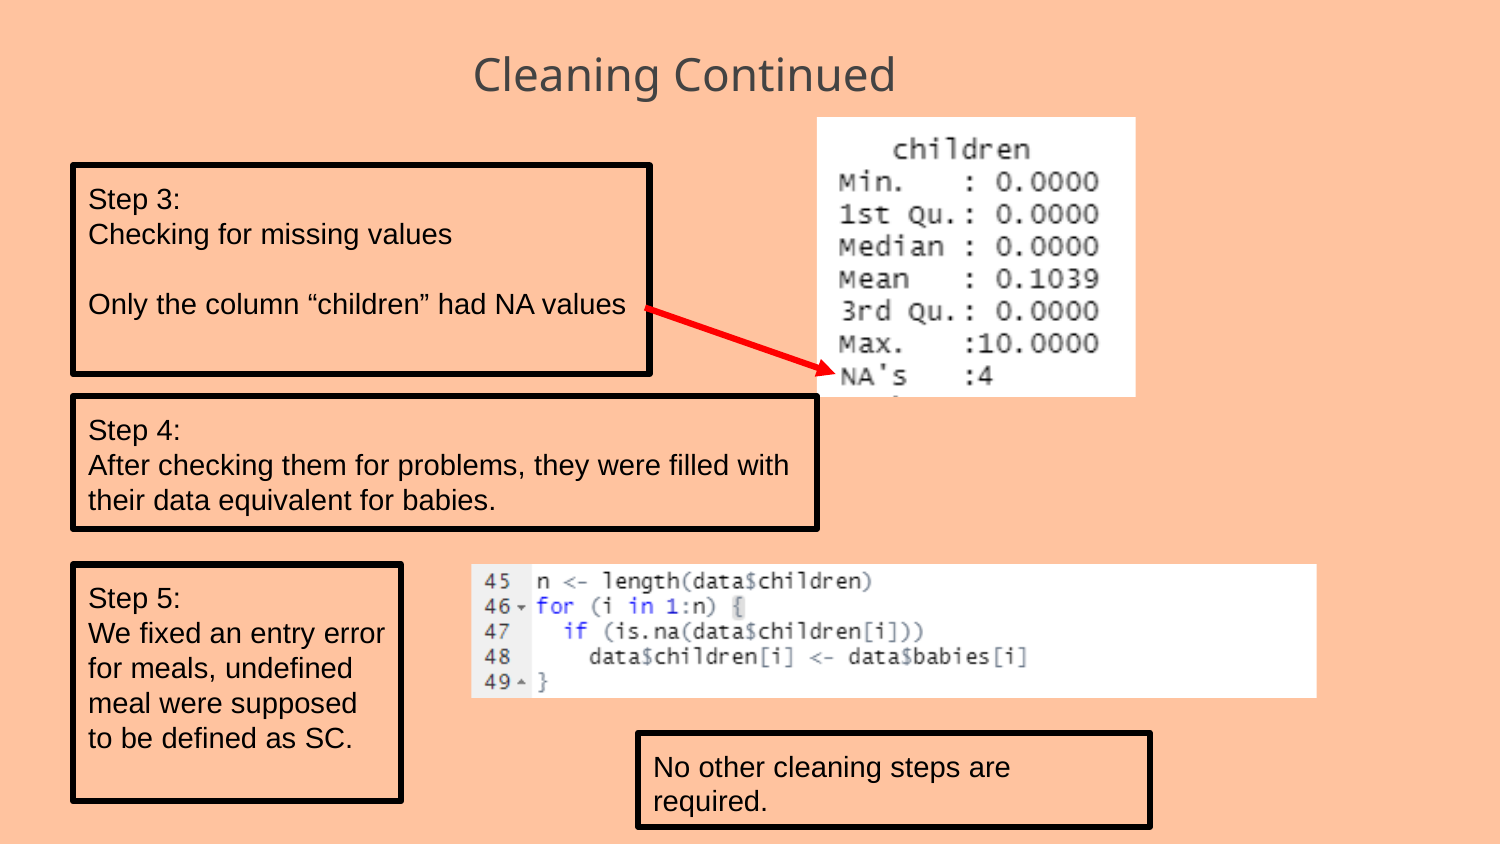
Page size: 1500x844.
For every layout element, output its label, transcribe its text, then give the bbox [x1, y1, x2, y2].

text_box No other cleaning steps are required. [638, 732, 1150, 827]
title Cleaning Continued [52, 34, 1317, 101]
text_box Step 3: Checking for missing values Only the column “children” had NA values [73, 165, 650, 374]
text_box Step 5: We fixed an entry error for meals, undefined meal were supposed to be defined as SC. [73, 564, 402, 802]
picture [470, 564, 1317, 698]
picture [816, 117, 1136, 397]
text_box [644, 307, 836, 375]
text_box Step 4: After checking them for problems, they were filled with their data equivalent for babies. [73, 396, 817, 529]
